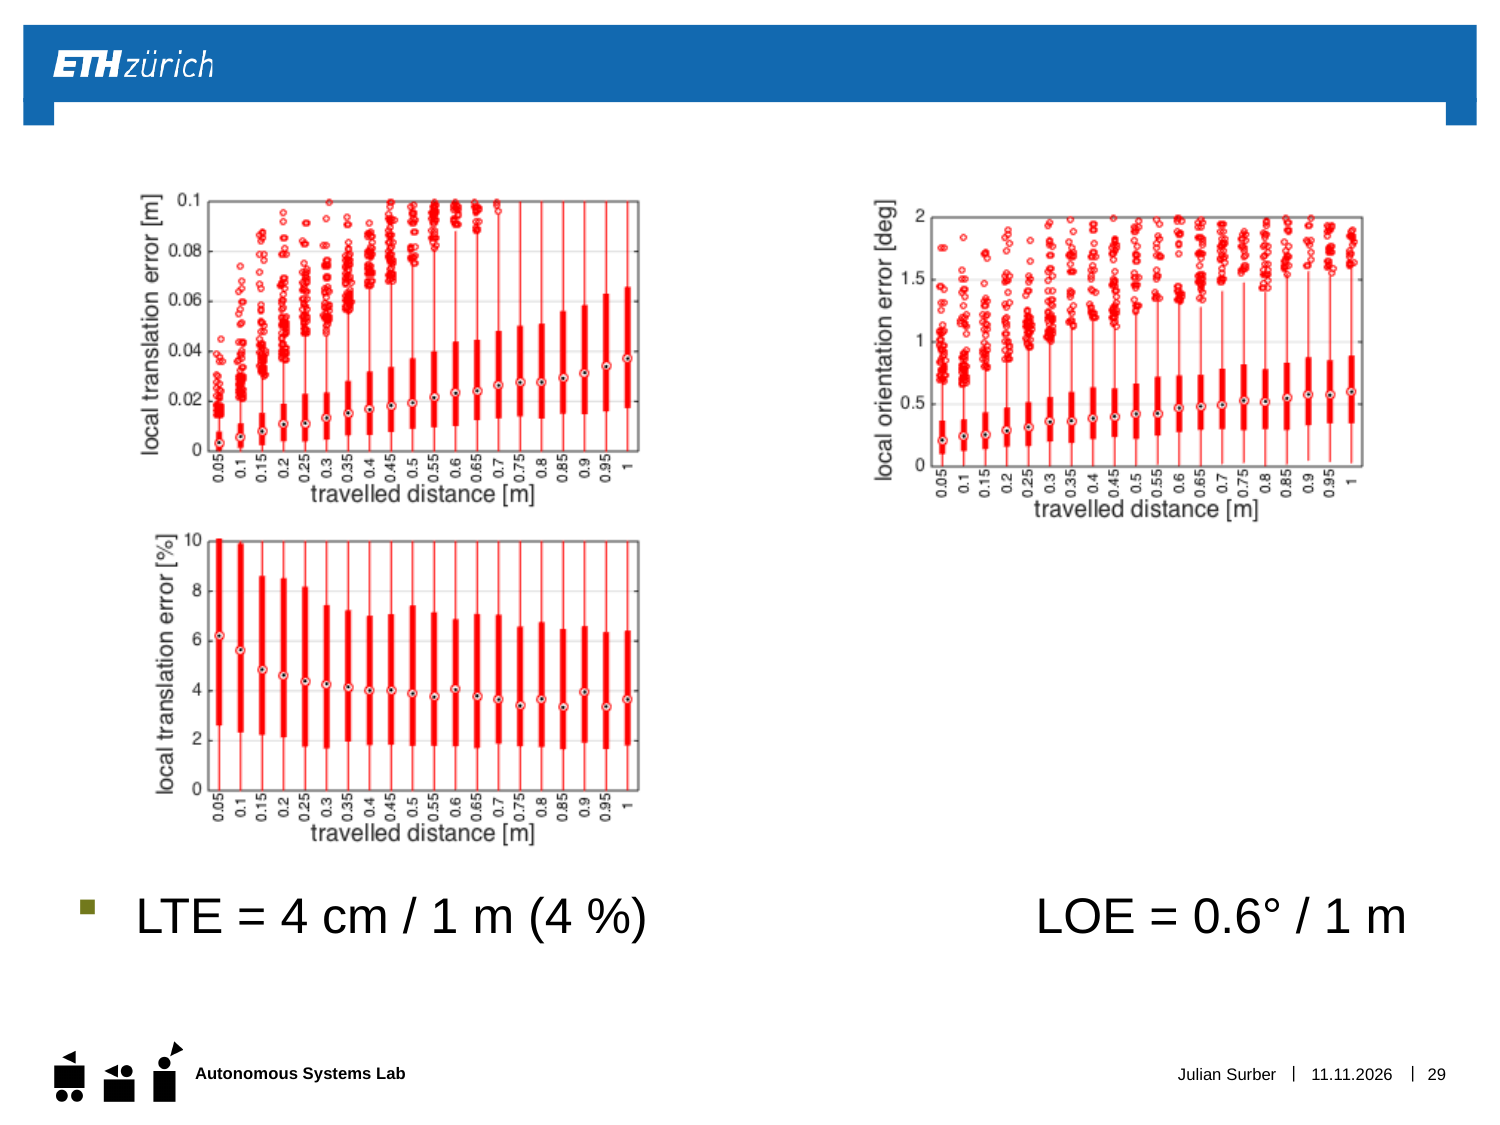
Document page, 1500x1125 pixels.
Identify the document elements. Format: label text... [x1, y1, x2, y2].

slide_number 29 [1415, 1034, 1459, 1112]
list LTE = 4 cm / 1 m (4 %) LOE = 0.6° / 1 m [53, 320, 1447, 1023]
picture [135, 175, 692, 862]
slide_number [1302, 1034, 1403, 1112]
footer Julian Surber [750, 1034, 1277, 1112]
picture [859, 190, 1416, 538]
